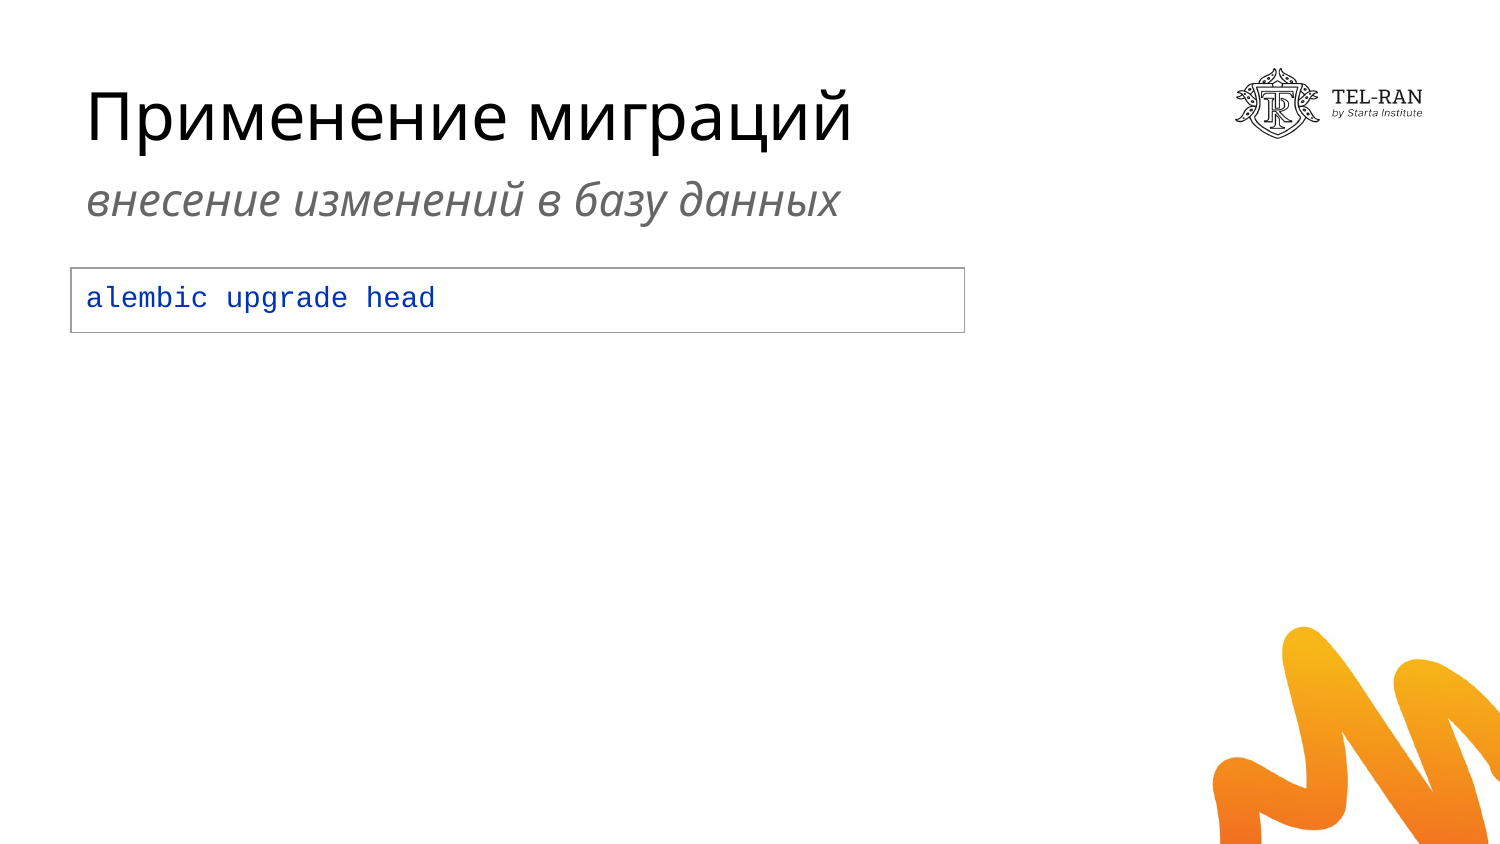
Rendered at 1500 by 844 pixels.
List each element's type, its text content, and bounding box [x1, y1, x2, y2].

table_header alembic upgrade head [72, 269, 964, 332]
subtitle внесение изменений в базу данных [70, 155, 1237, 676]
title Применение миграций [70, 59, 1237, 155]
picture [1237, 68, 1422, 139]
picture [1211, 625, 1500, 844]
